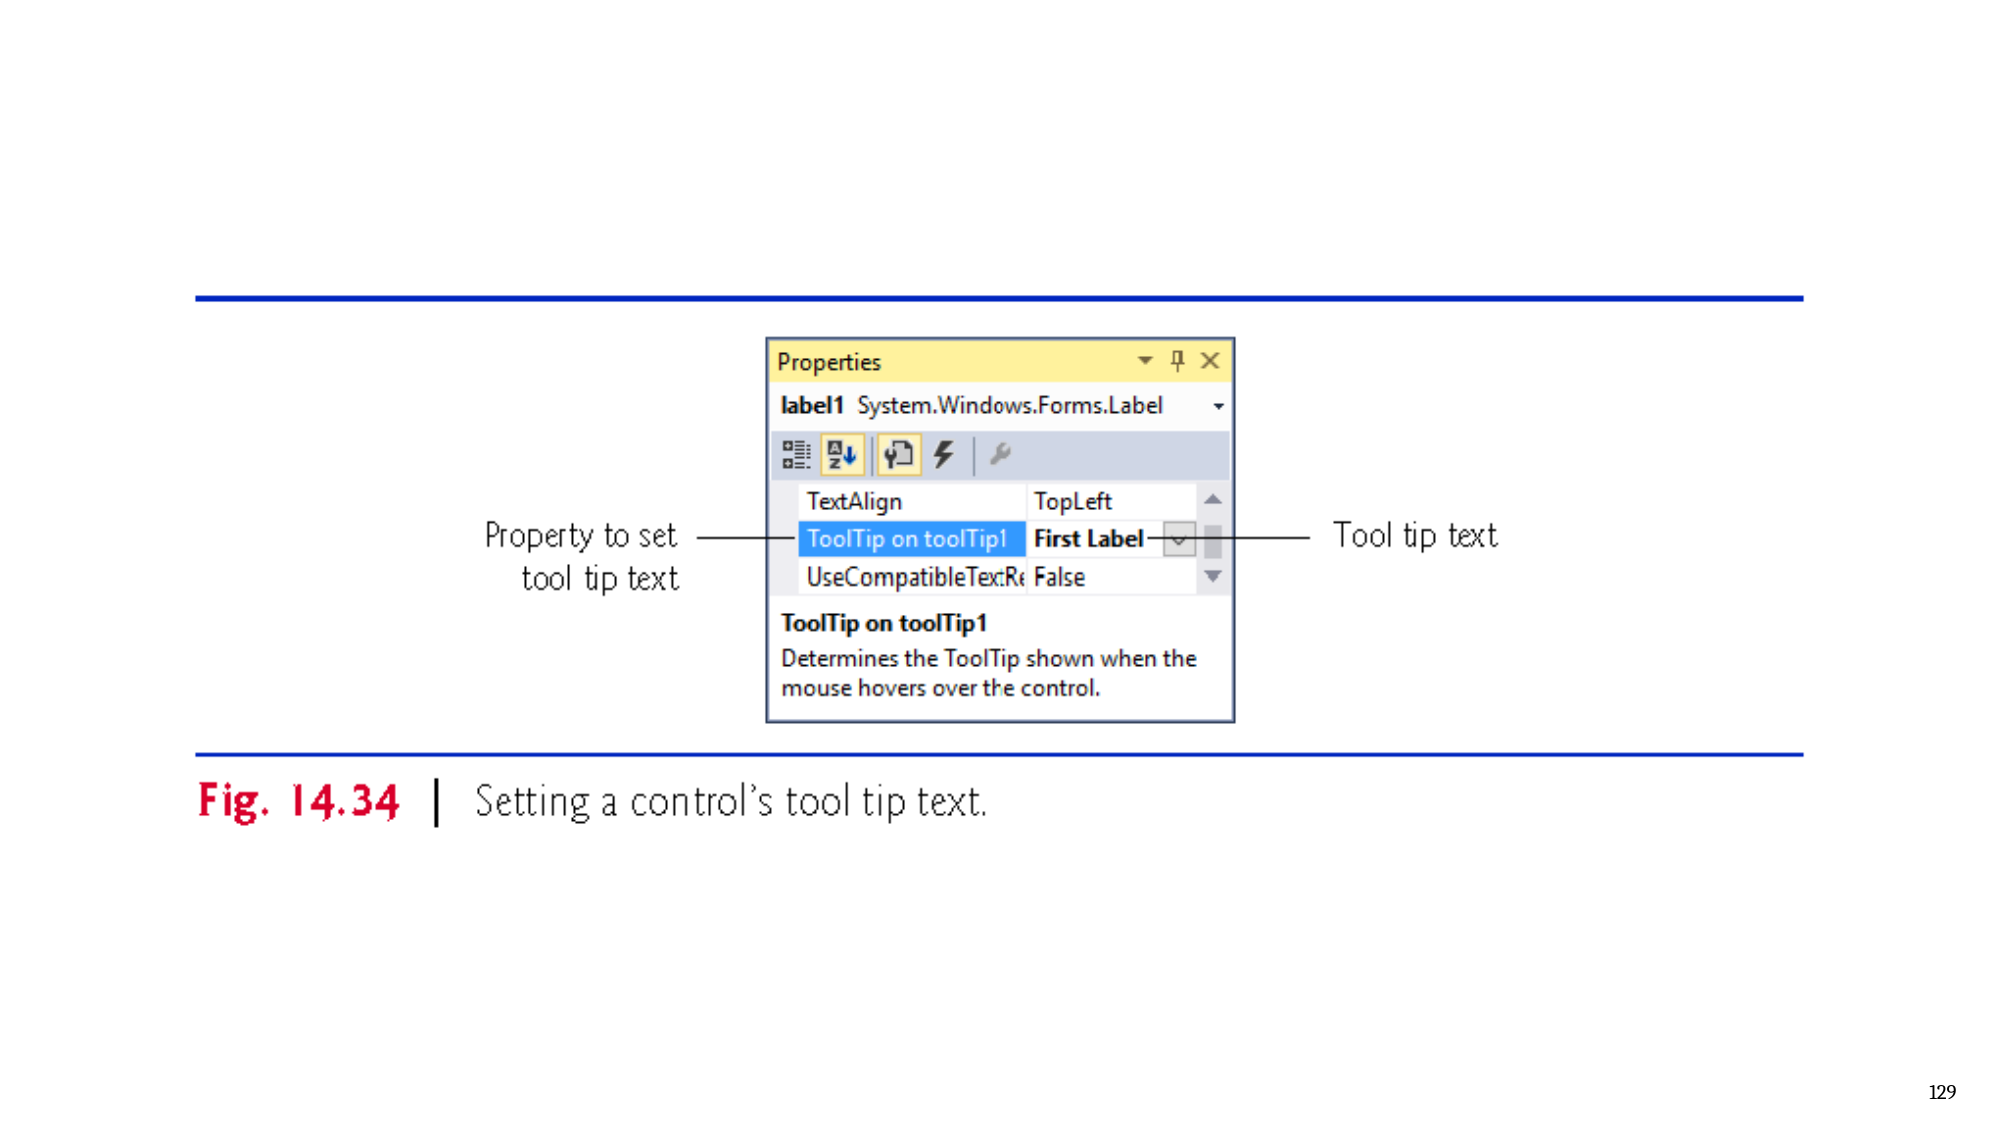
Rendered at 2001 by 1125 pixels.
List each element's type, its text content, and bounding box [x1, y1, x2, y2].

slide_number 129 [1891, 1051, 1972, 1112]
picture [0, 100, 2000, 1024]
